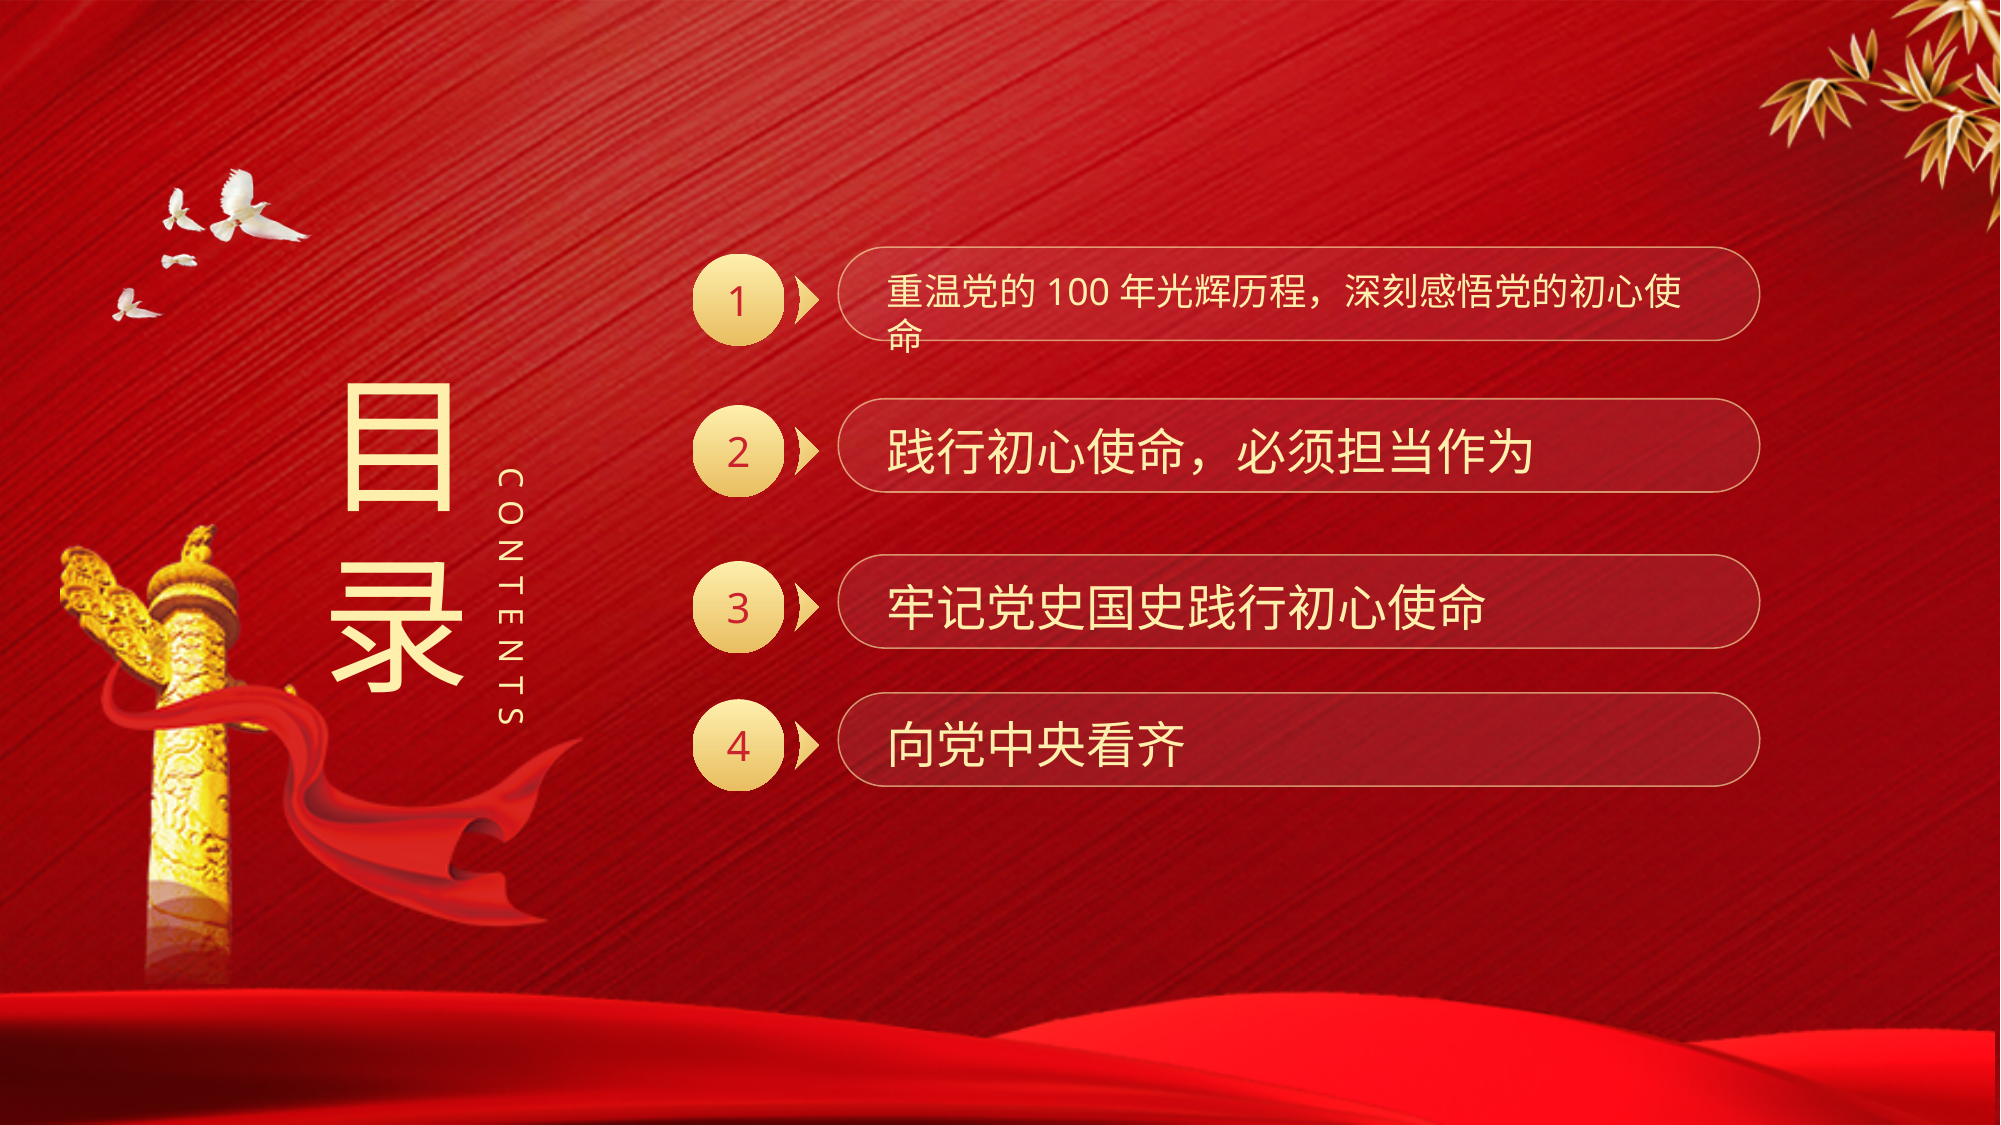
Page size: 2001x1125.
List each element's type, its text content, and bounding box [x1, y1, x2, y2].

text_box [794, 721, 819, 770]
picture [0, 0, 2000, 1125]
text_box [838, 247, 1597, 339]
text_box [838, 692, 1760, 787]
text_box 目录 [282, 343, 512, 524]
text_box 4 [692, 699, 785, 792]
text_box [838, 398, 1760, 492]
text_box 1 [692, 253, 785, 346]
text_box [794, 583, 819, 632]
text_box CONTENTS [482, 452, 540, 524]
text_box 重温党的100年光辉历程，深刻感悟党的初心使命 [872, 260, 1729, 366]
text_box [838, 554, 1760, 649]
text_box 牢记党史国史践行初心使命 [872, 568, 1532, 644]
text_box 2 [692, 405, 785, 498]
text_box 3 [692, 561, 785, 654]
text_box [794, 275, 819, 324]
text_box [794, 427, 819, 475]
text_box 践行初心使命，必须担当作为 [872, 412, 1660, 488]
text_box 向党中央看齐 [872, 706, 1251, 782]
